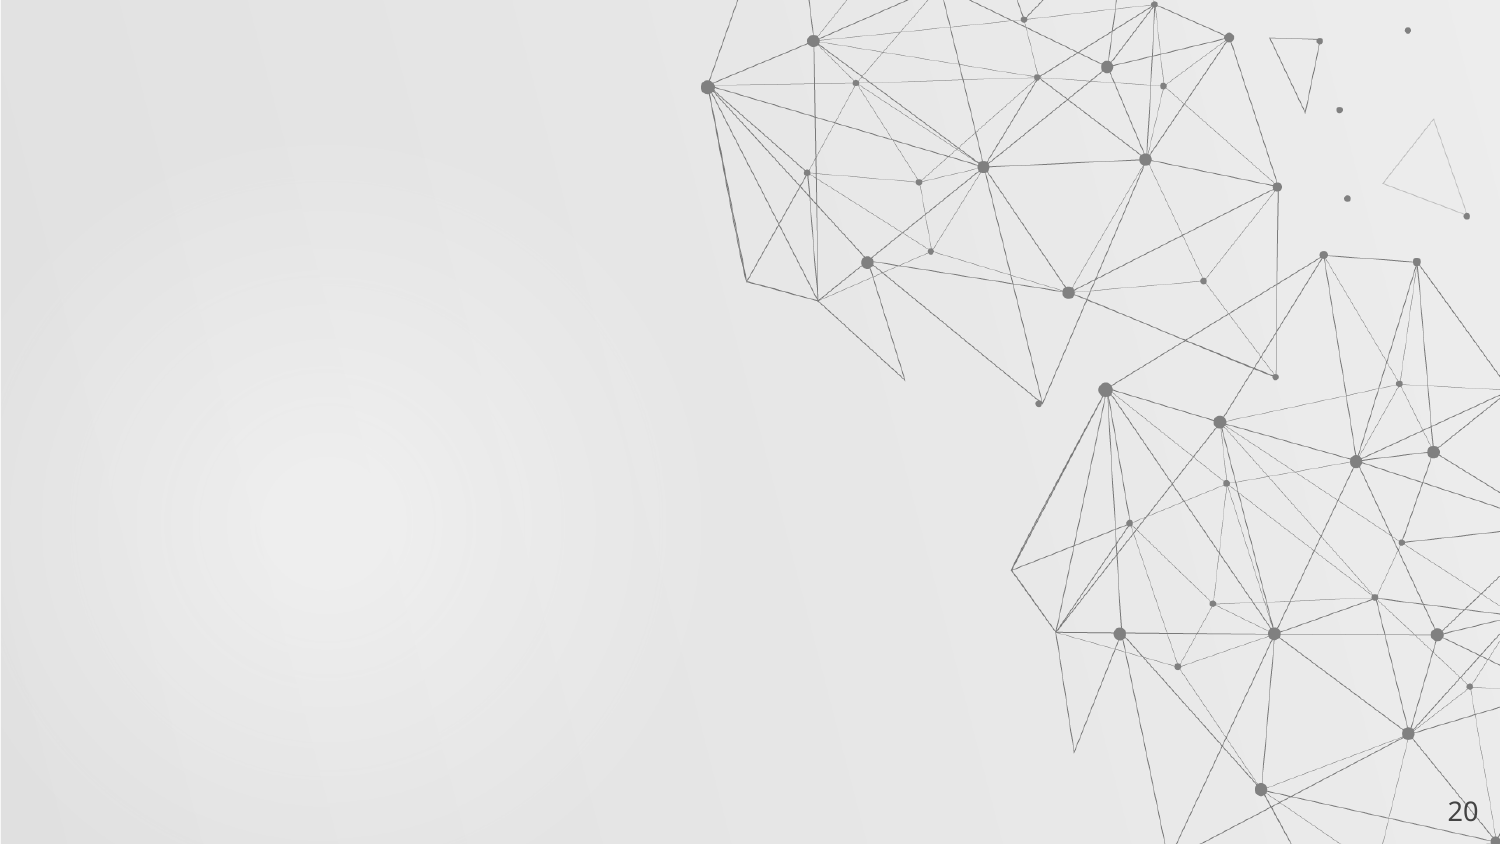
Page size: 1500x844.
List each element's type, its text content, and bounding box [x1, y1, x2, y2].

slide_number 20 [1403, 779, 1494, 844]
picture [0, 0, 1500, 844]
